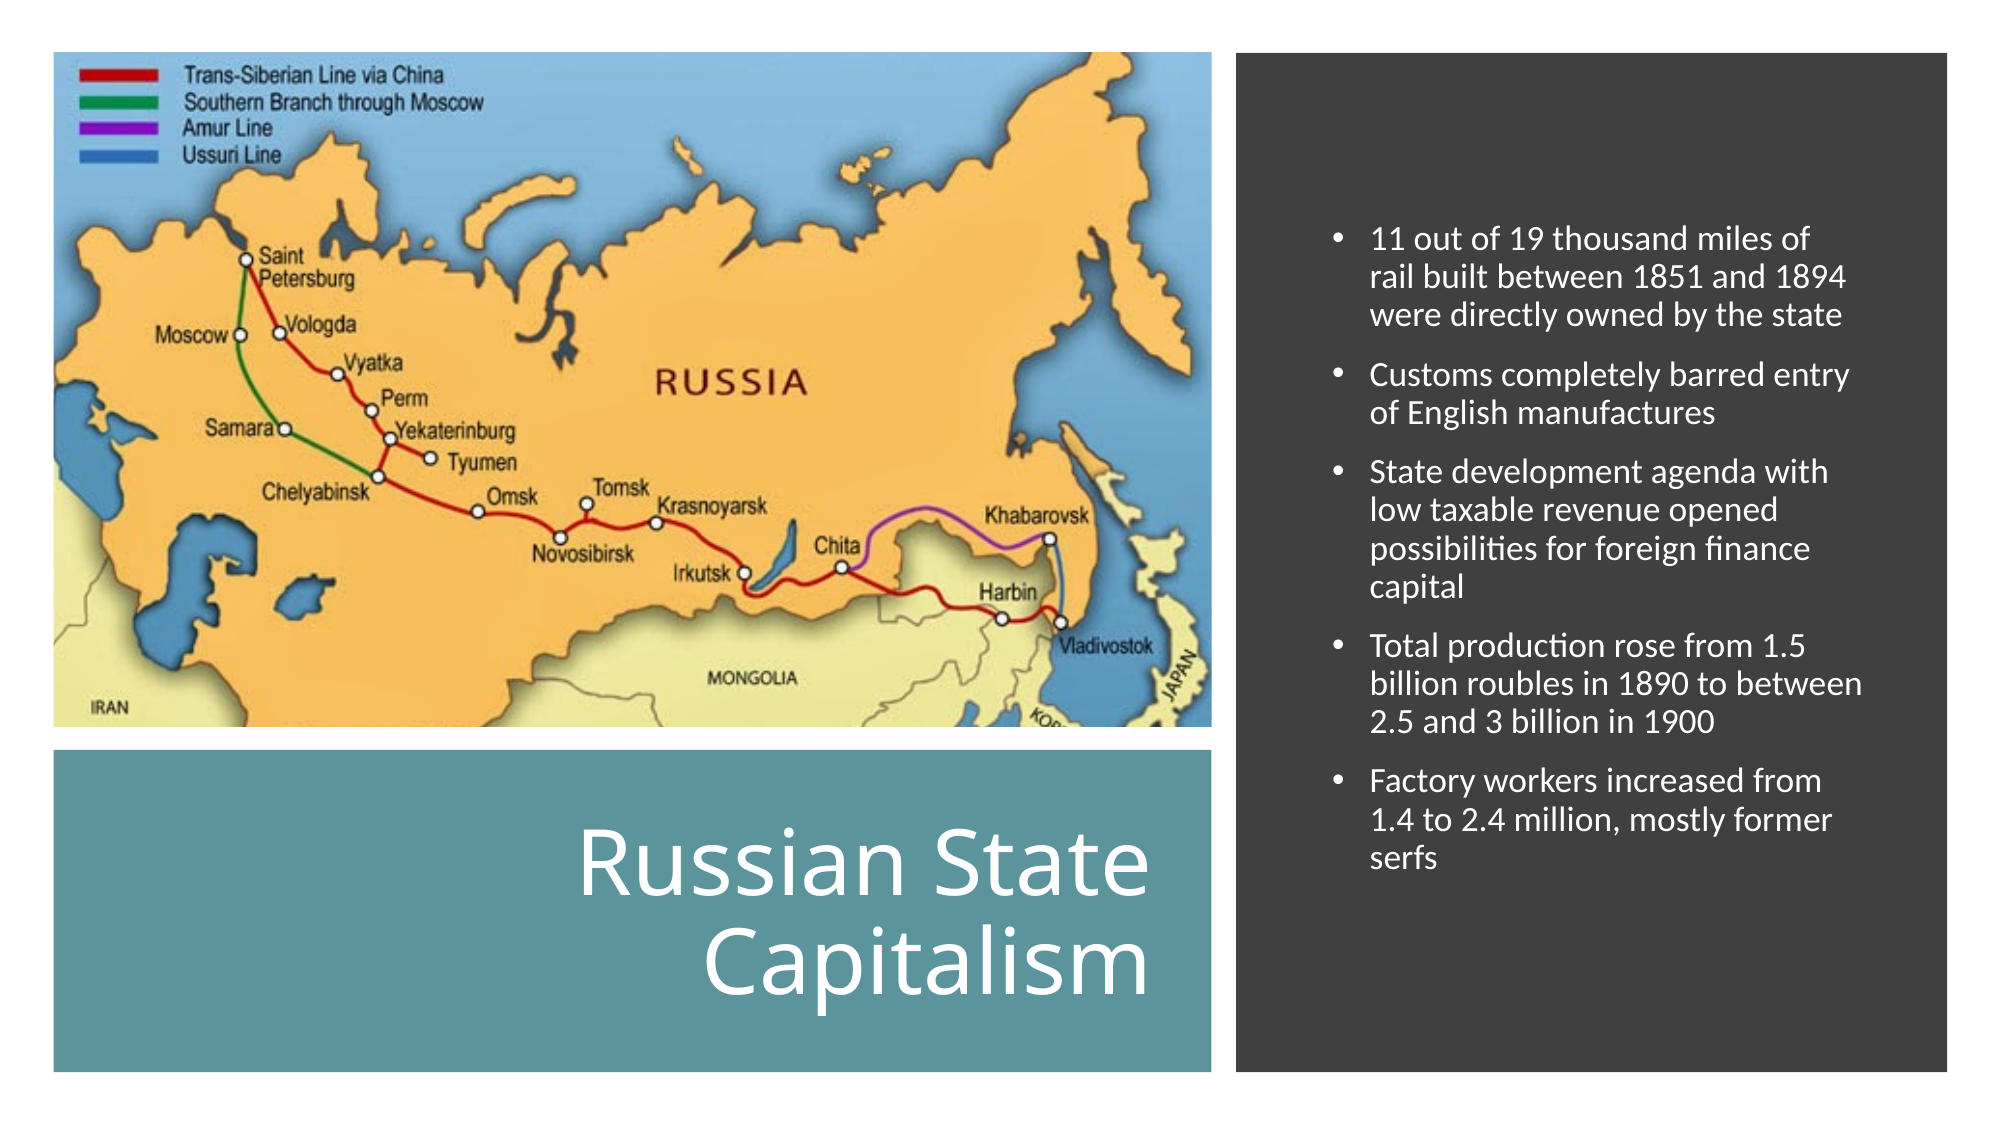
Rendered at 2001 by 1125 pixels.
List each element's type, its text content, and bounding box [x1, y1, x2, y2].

list 11 out of 19 thousand miles of rail built between 1851 and 1894 were directly owned by the state Customs completely barred entry of English manufactures State development agenda with low taxable revenue opened possibilities for foreign finance capital Total production rose from 1.5 billion roubles in 1890 to between 2.5 and 3 billion in 1900 Factory workers increased from 1.4 to 2.4 million, mostly former serfs [1317, 150, 1879, 947]
text_box [1235, 52, 1948, 1073]
picture [53, 52, 1212, 727]
title Russian State Capitalism [85, 782, 1168, 1049]
text_box [53, 749, 1212, 1073]
